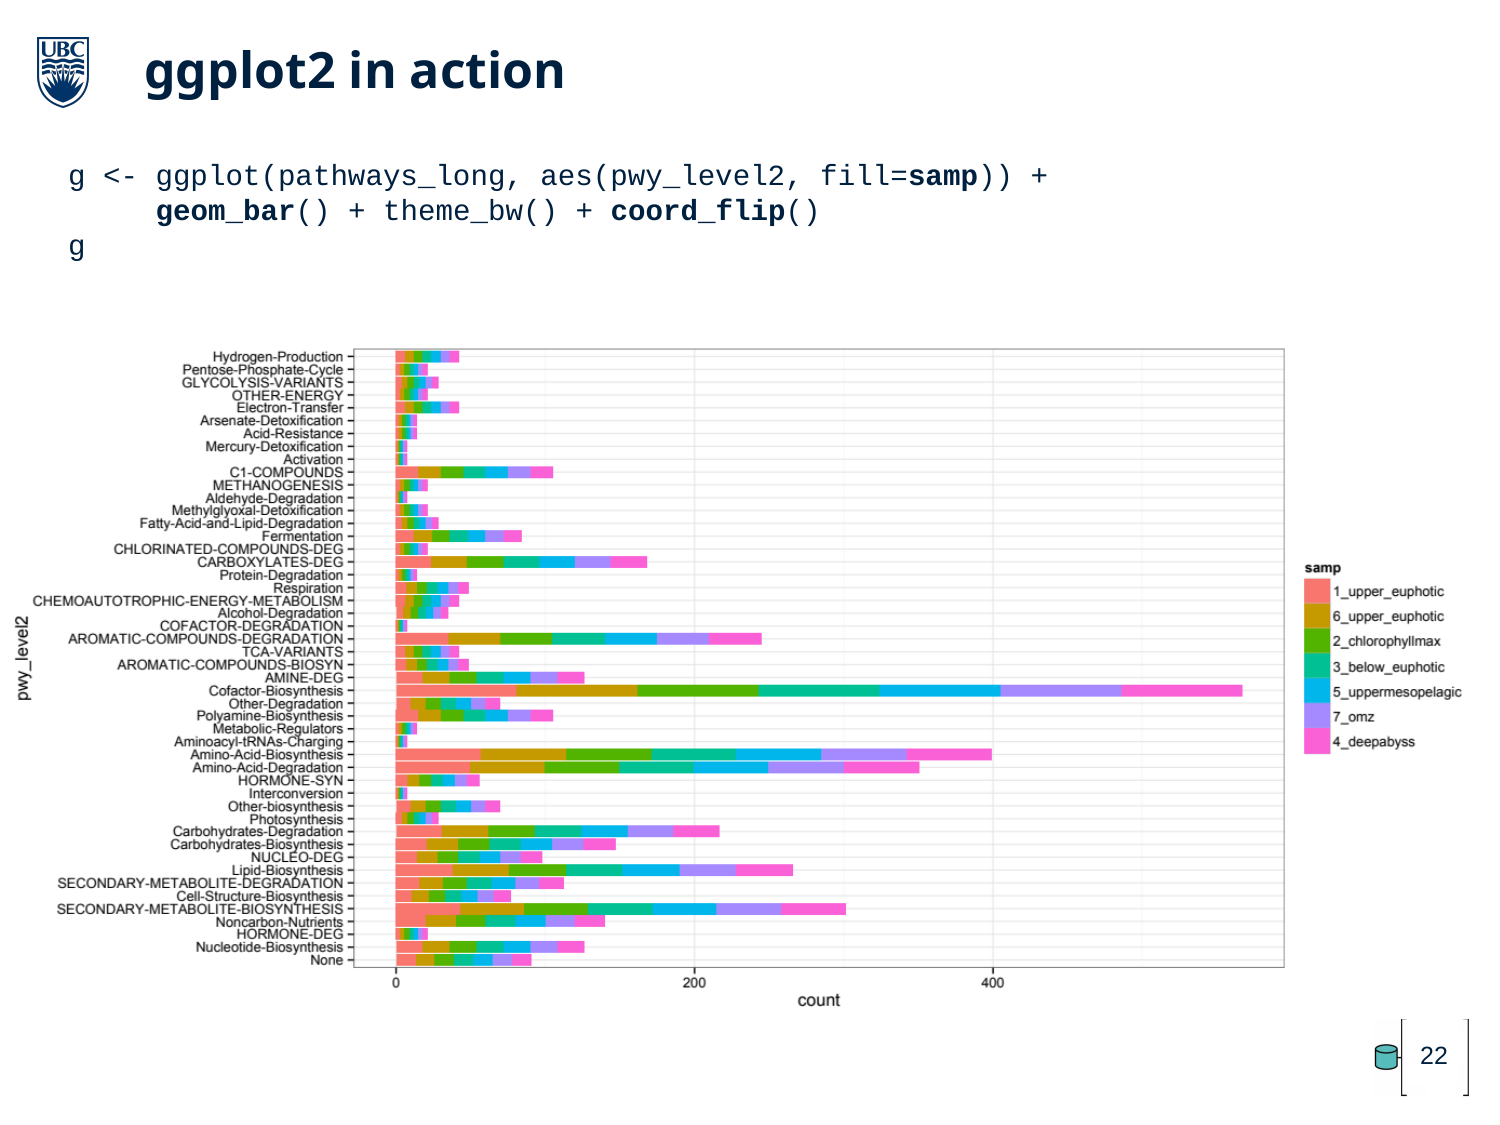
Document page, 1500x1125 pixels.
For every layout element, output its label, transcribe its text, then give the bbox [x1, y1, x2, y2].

list ggplot2 in action [129, 30, 1370, 121]
slide_number 22 [1399, 1027, 1469, 1091]
picture [37, 37, 89, 108]
picture [0, 327, 1500, 1097]
text_box g <- ggplot(pathways_long, aes(pwy_level2, fill=samp)) + geom_bar() + theme_bw() + coord_flip() g [53, 148, 1500, 269]
